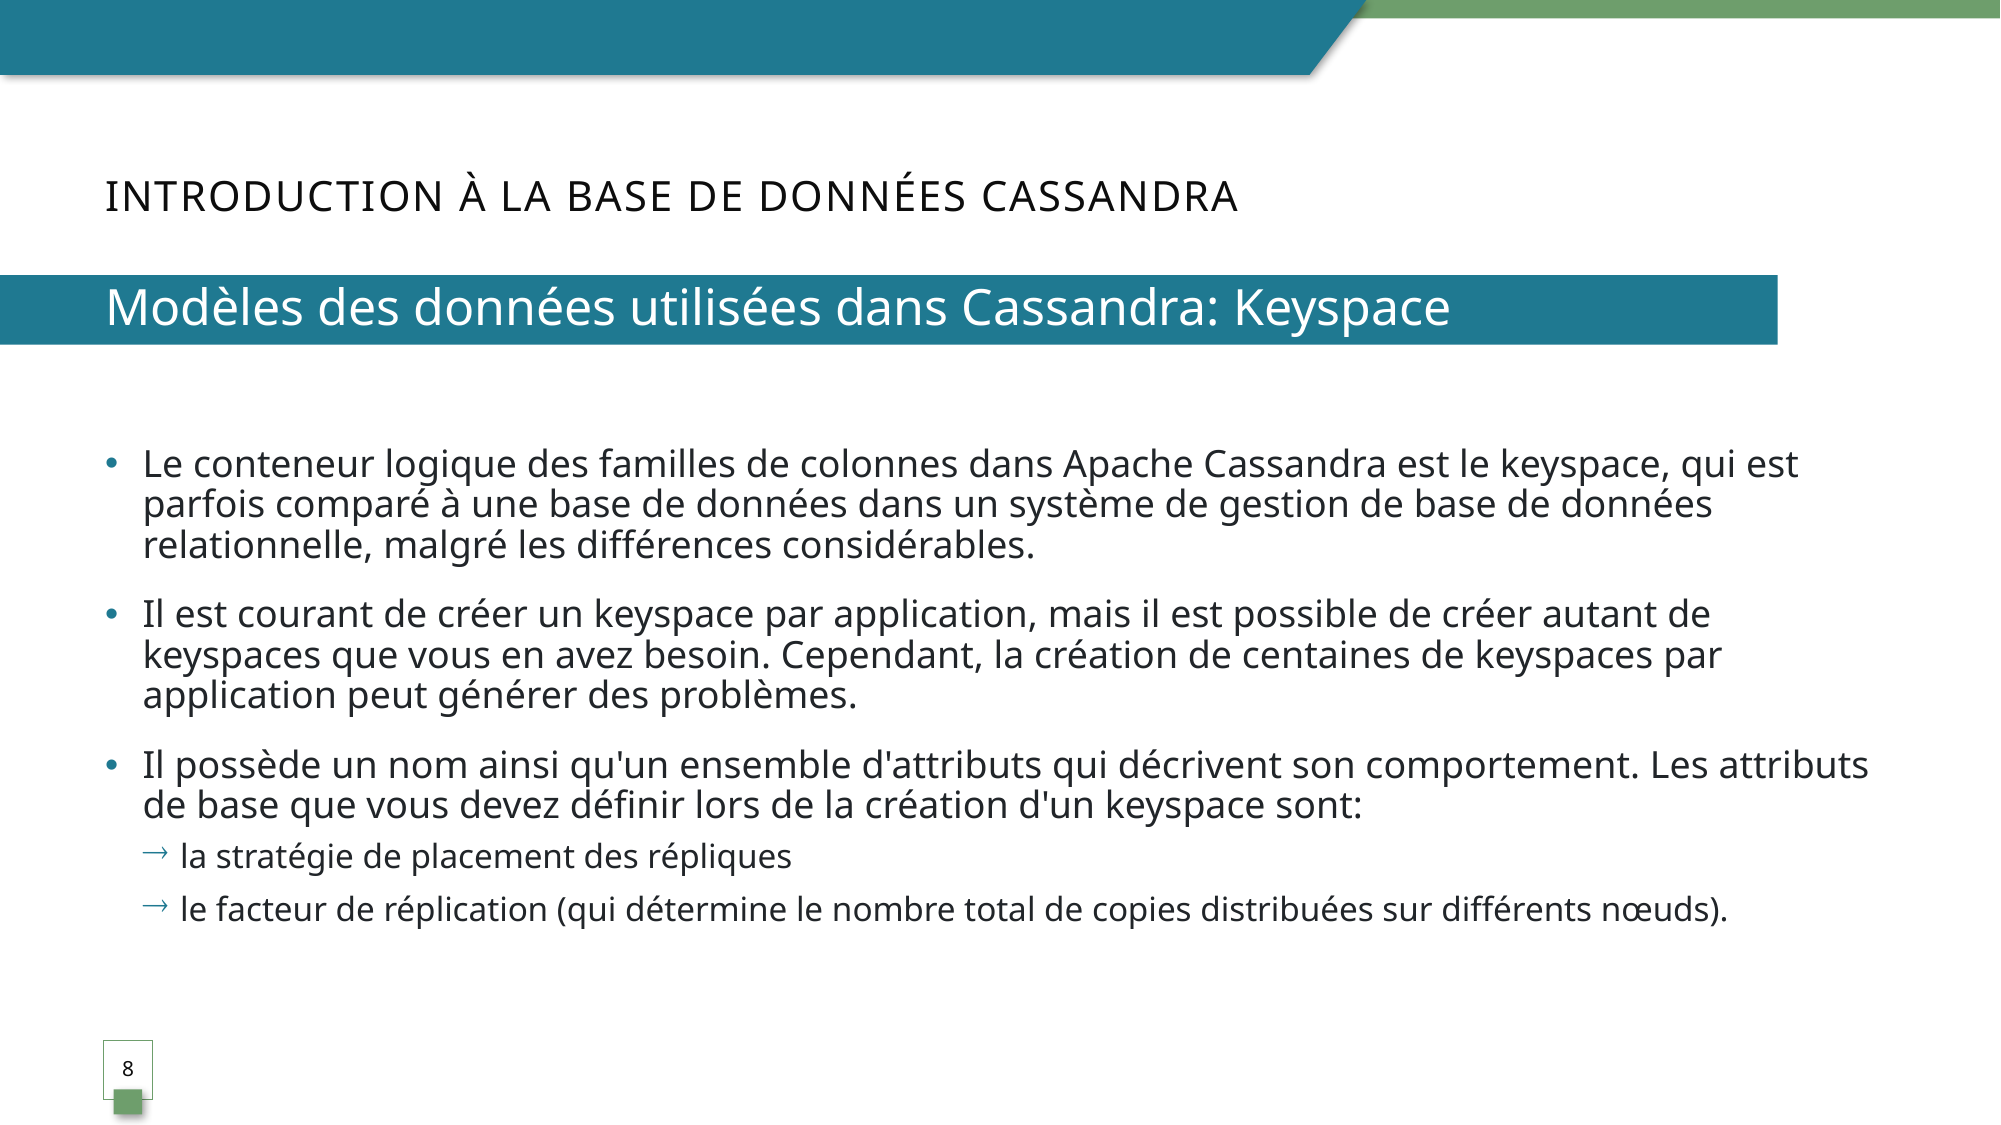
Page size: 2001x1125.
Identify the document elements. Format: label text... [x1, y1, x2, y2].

text_box [0, 0, 1368, 77]
list Modèles des données utilisées dans Cassandra: Keyspace [0, 275, 1778, 345]
title Introduction à la base de données Cassandra [90, 162, 1863, 279]
list Le conteneur logique des familles de colonnes dans Apache Cassandra est le keyspace, qui est parfois comparé à une base de données dans un système de gestion de base de données relationnelle, malgré les différences considérables. Il est courant de créer un keyspace par application, mais il est possible de créer autant de keyspaces que vous en avez besoin. Cependant, la création de centaines de keyspaces par application peut générer des problèmes. Il possède un nom ainsi qu'un ensemble d'attributs qui décrivent son comportement. Les attributs de base que vous devez définir lors de la création d'un keyspace sont: la stratégie de placement des répliques le facteur de réplication (qui détermine le nombre total de copies distribuées sur différents nœuds). [90, 437, 1910, 1040]
text_box [113, 1089, 143, 1115]
slide_number 8 [103, 1040, 153, 1100]
